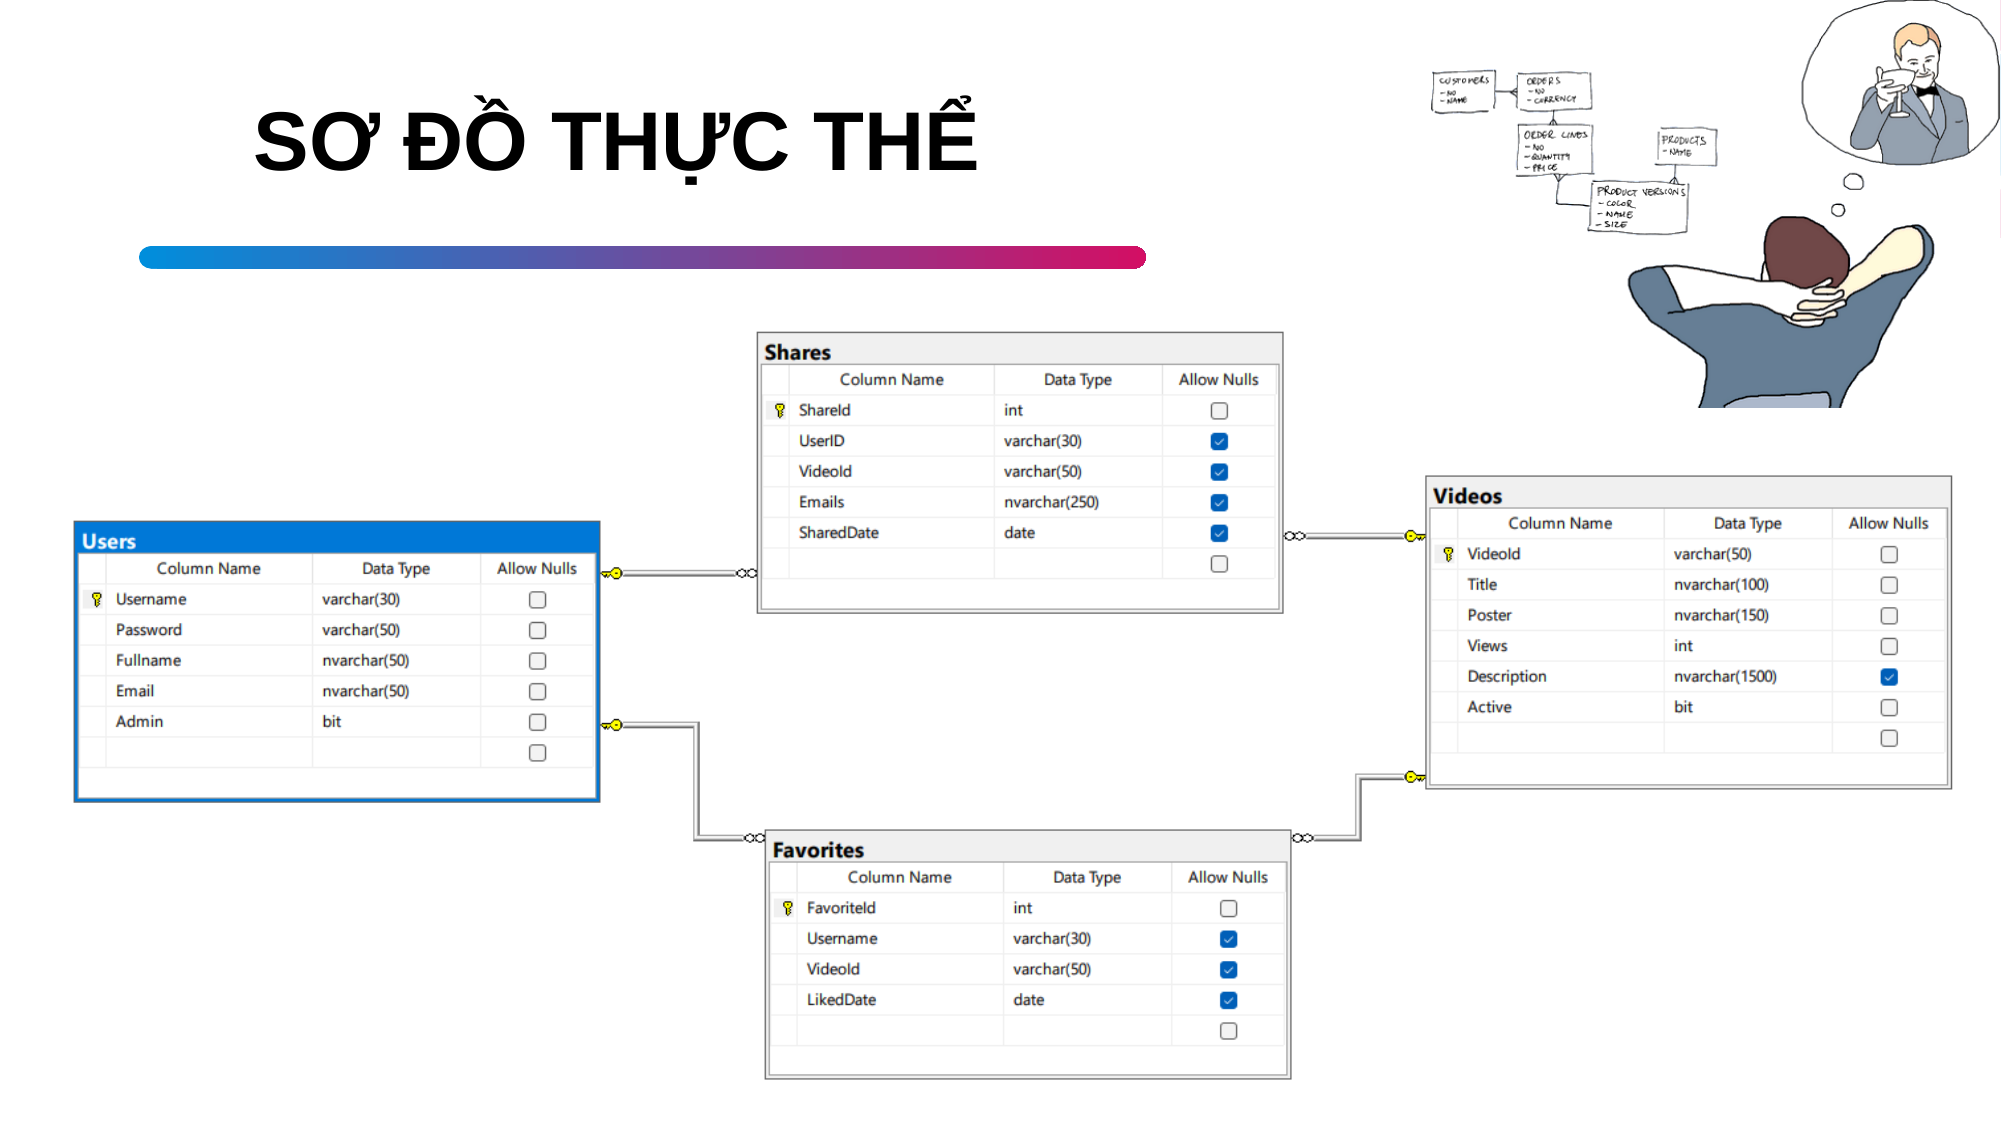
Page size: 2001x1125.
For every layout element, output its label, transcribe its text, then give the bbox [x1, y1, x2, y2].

picture [38, 0, 2000, 1125]
title SƠ ĐỒ THỰC THỂ [238, 65, 1106, 221]
